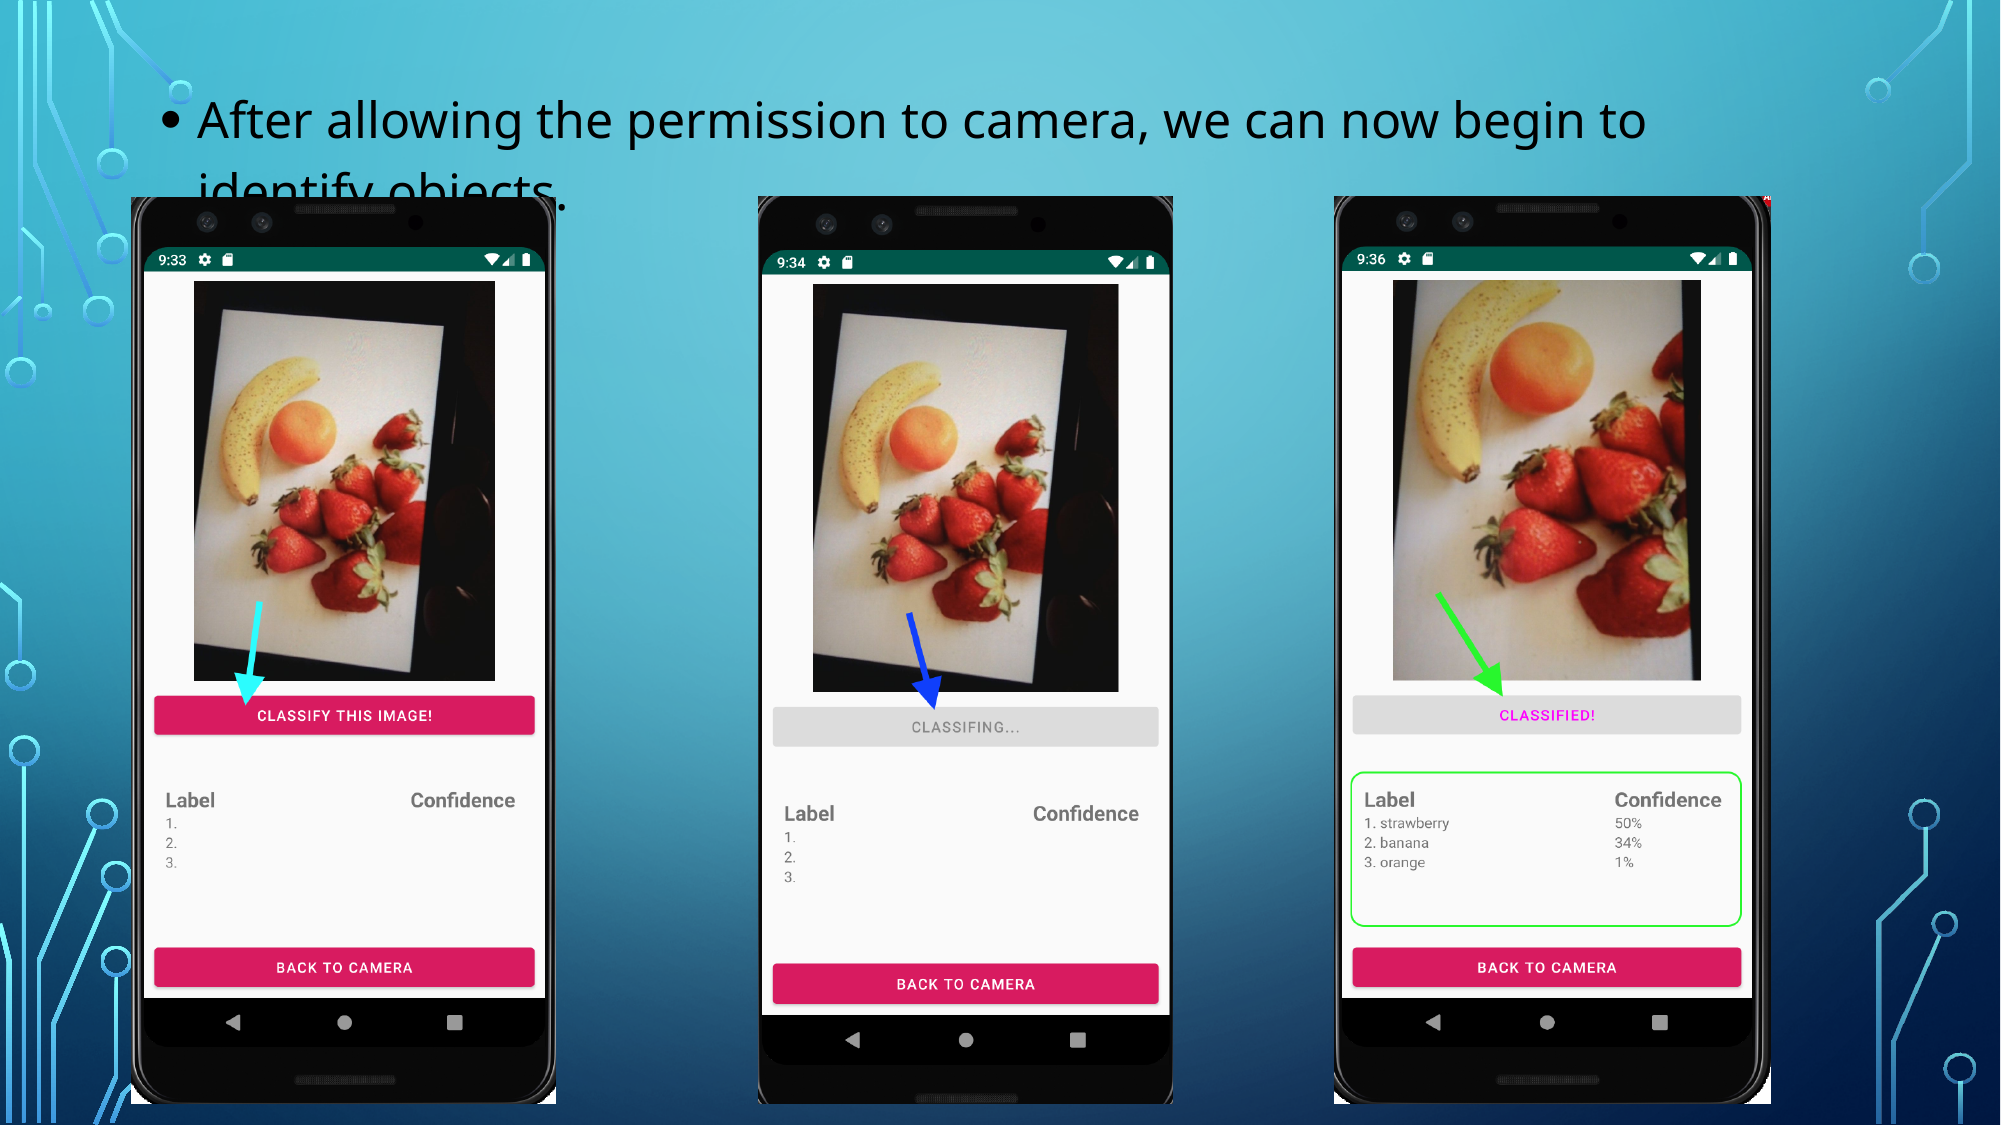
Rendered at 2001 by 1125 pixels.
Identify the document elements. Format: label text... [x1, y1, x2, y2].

picture [131, 197, 556, 1105]
list After allowing the permission to camera, we can now begin to identify objects. [145, 69, 1771, 170]
picture [1333, 196, 1771, 1105]
picture [757, 196, 1173, 1104]
